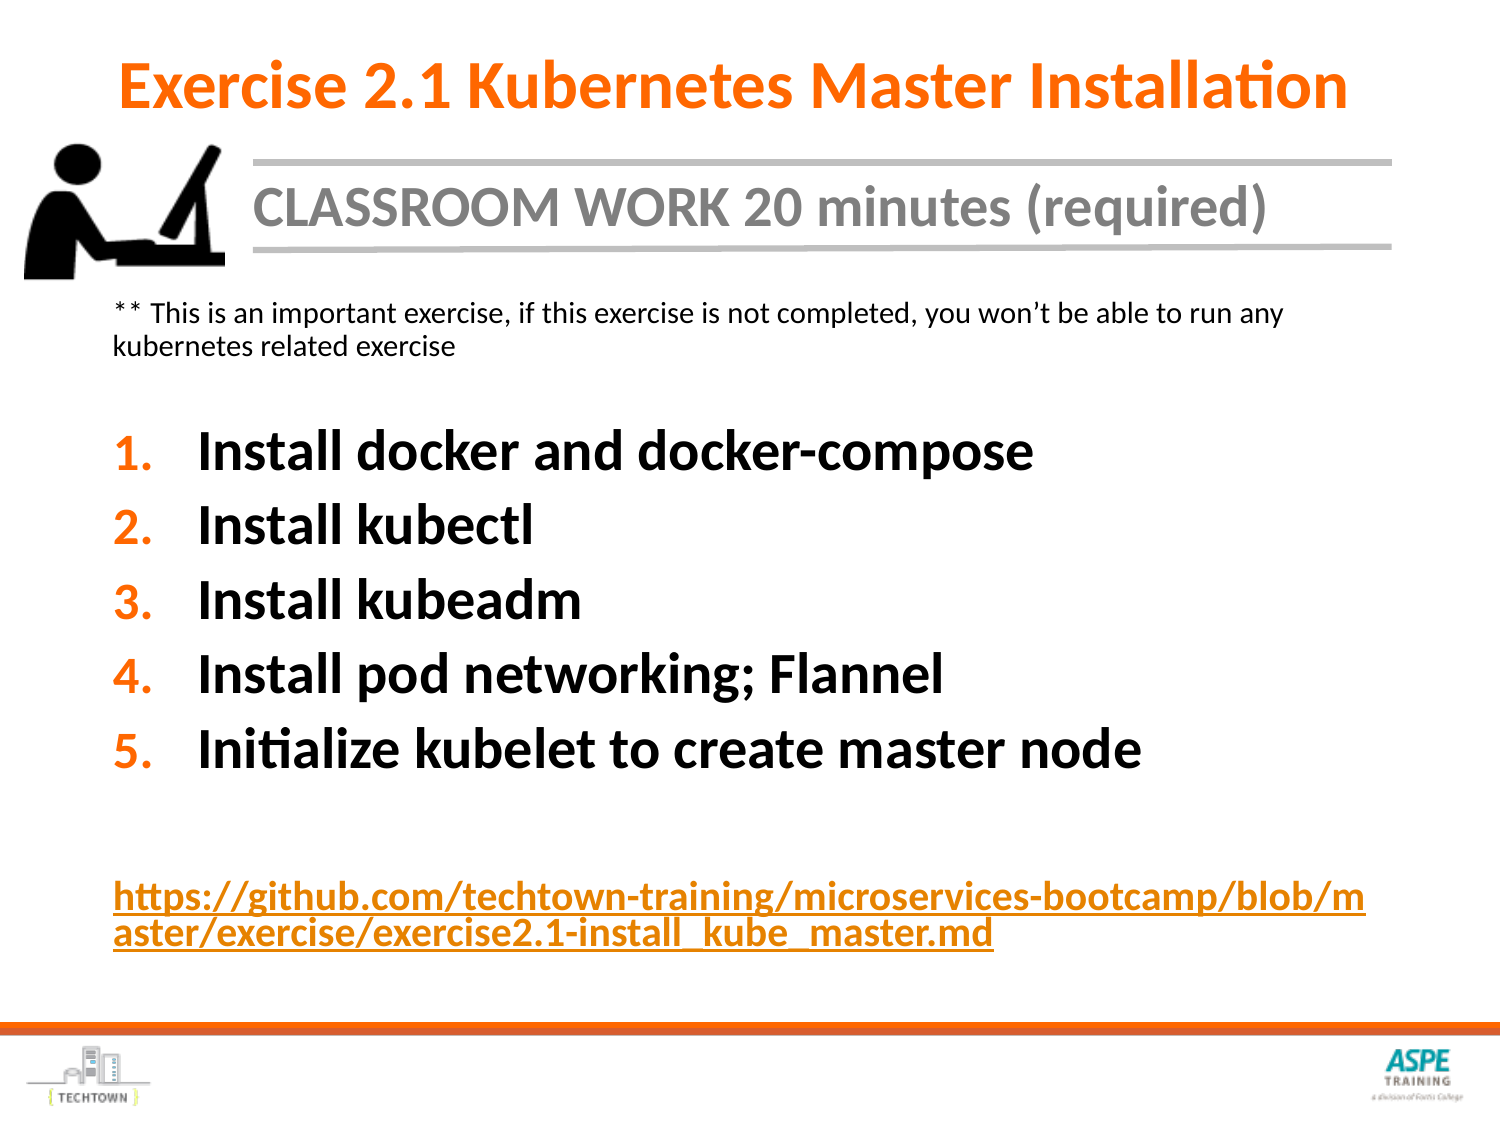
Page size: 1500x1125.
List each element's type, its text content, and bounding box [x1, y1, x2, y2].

text_box ** This is an important exercise, if this exercise is not completed, you won’t be able to run any kubernetes related exercise [97, 300, 1392, 373]
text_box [24, 124, 1438, 300]
title Exercise 2.1 Kubernetes Master Installation [87, 32, 1382, 124]
list Install docker and docker-compose Install kubectl Install kubeadm Install pod networking; Flannel Initialize kubelet to create master node https://github.com/techtown-training/microservices-bootcamp/blob/master/exercise/exercise2.1-install_kube_master.md [97, 412, 1392, 975]
